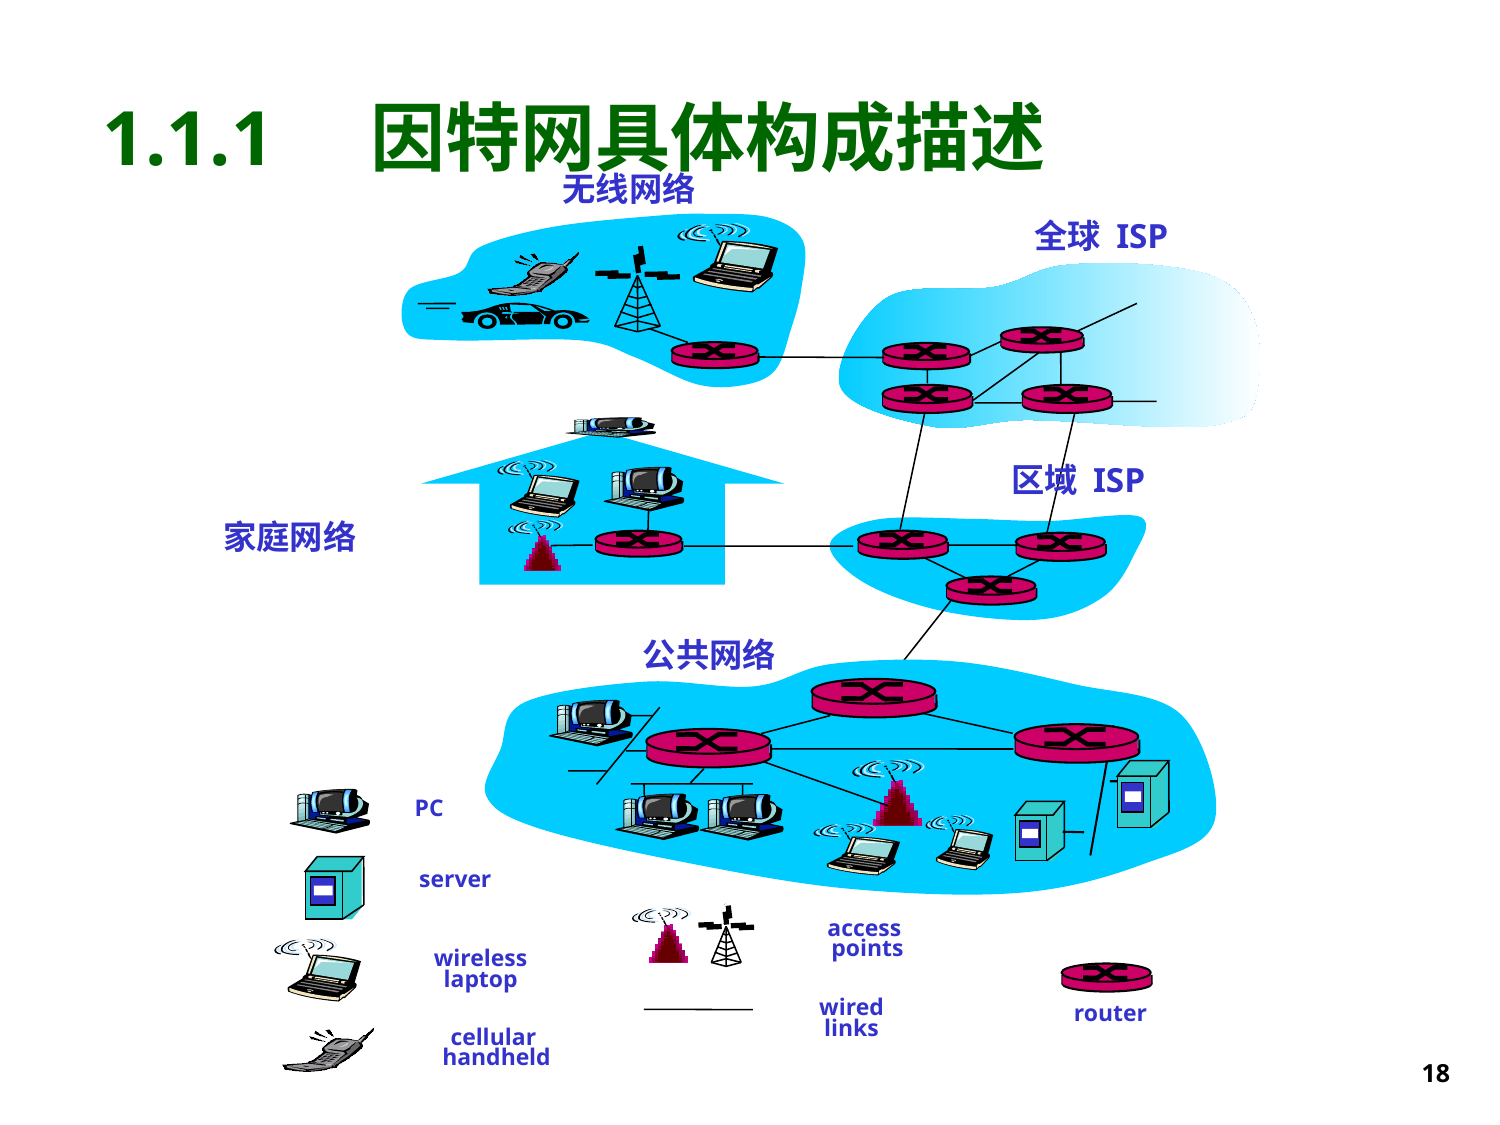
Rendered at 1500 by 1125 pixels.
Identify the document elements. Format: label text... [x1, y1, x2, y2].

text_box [207, 160, 1263, 1079]
title 1.1.1 因特网具体构成描述 [87, 67, 1466, 204]
slide_number 18 [1362, 1050, 1466, 1125]
